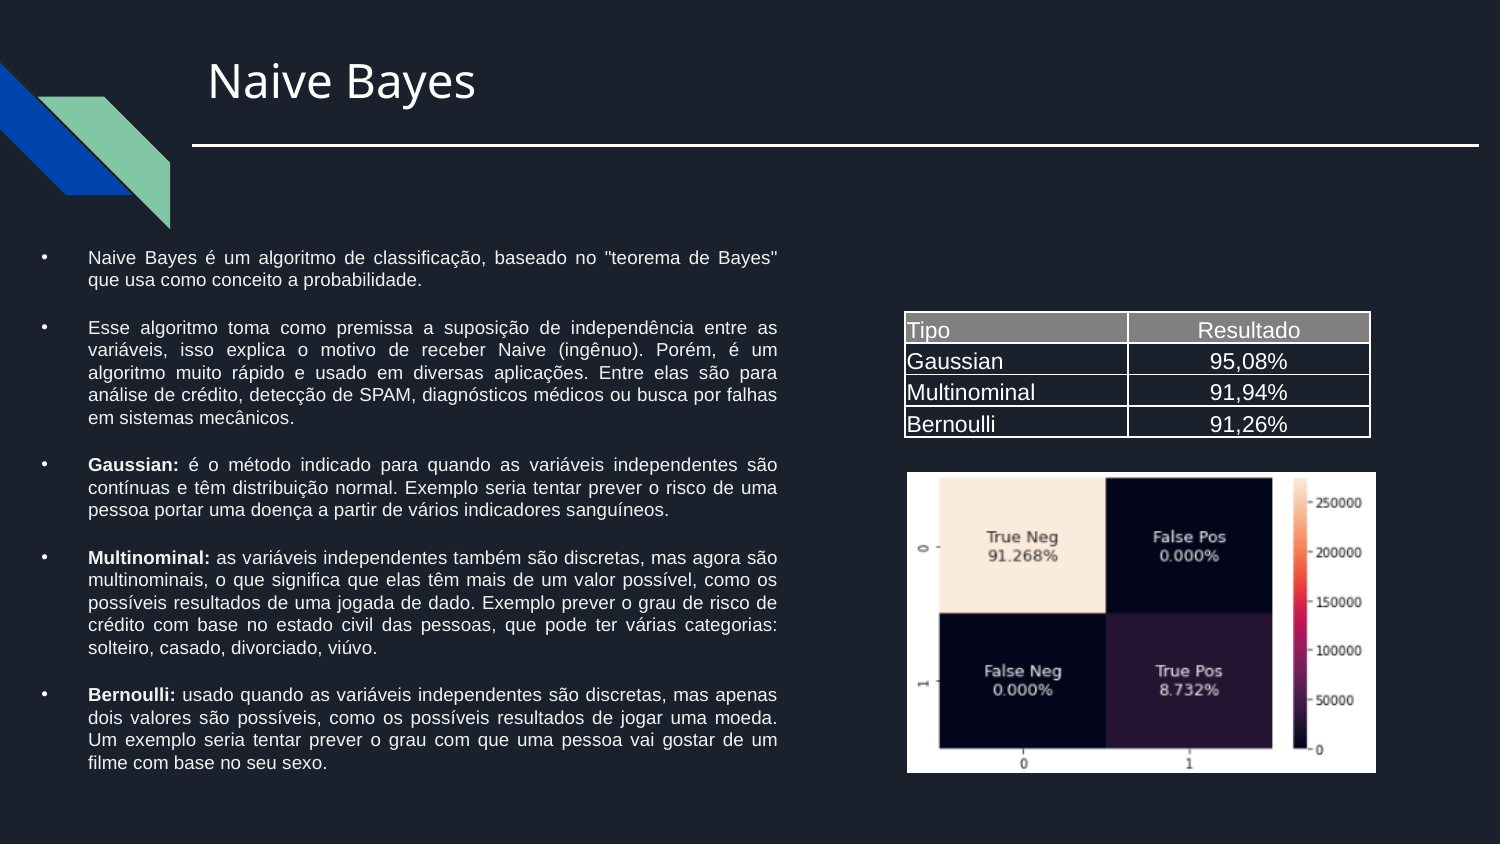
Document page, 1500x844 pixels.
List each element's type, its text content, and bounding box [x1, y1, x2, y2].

table_cell Multinominal [906, 375, 1127, 405]
table_header Tipo [906, 313, 1127, 342]
table_cell Gaussian [906, 344, 1127, 374]
picture [906, 471, 1376, 773]
text_box Naive Bayes é um algoritmo de classificação, baseado no "teorema de Bayes" que usa como conceito a probabilidade. Esse algoritmo toma como premissa a suposição de independência entre as variáveis, isso explica o motivo de receber Naive (ingênuo). Porém, é um algoritmo muito rápido e usado em diversas aplicações. Entre elas são para análise de crédito, detecção de SPAM, diagnósticos médicos ou busca por falhas em sistemas mecânicos. Gaussian: é o método indicado para quando as variáveis independentes são contínuas e têm distribuição normal. Exemplo seria tentar prever o risco de uma pessoa portar uma doença a partir de vários indicadores sanguíneos. Multinominal: as variáveis independentes também são discretas, mas agora são multinominais, o que significa que elas têm mais de um valor possível, como os possíveis resultados de uma jogada de dado. Exemplo prever o grau de risco de crédito com base no estado civil das pessoas, que pode ter várias categorias: solteiro, casado, divorciado, viúvo. Bernoulli: usado quando as variáveis independentes são discretas, mas apenas dois valores são possíveis, como os possíveis resultados de jogar uma moeda. Um exemplo seria tentar prever o grau com que uma pessoa vai gostar de um filme com base no seu sexo. [26, 230, 792, 808]
table_cell 95,08% [1129, 344, 1369, 374]
table_header Resultado [1129, 313, 1369, 342]
text_box Naive Bayes [192, 35, 945, 123]
table_cell Bernoulli [906, 407, 1127, 436]
table_cell 91,94% [1129, 375, 1369, 405]
table_cell 91,26% [1129, 407, 1369, 436]
